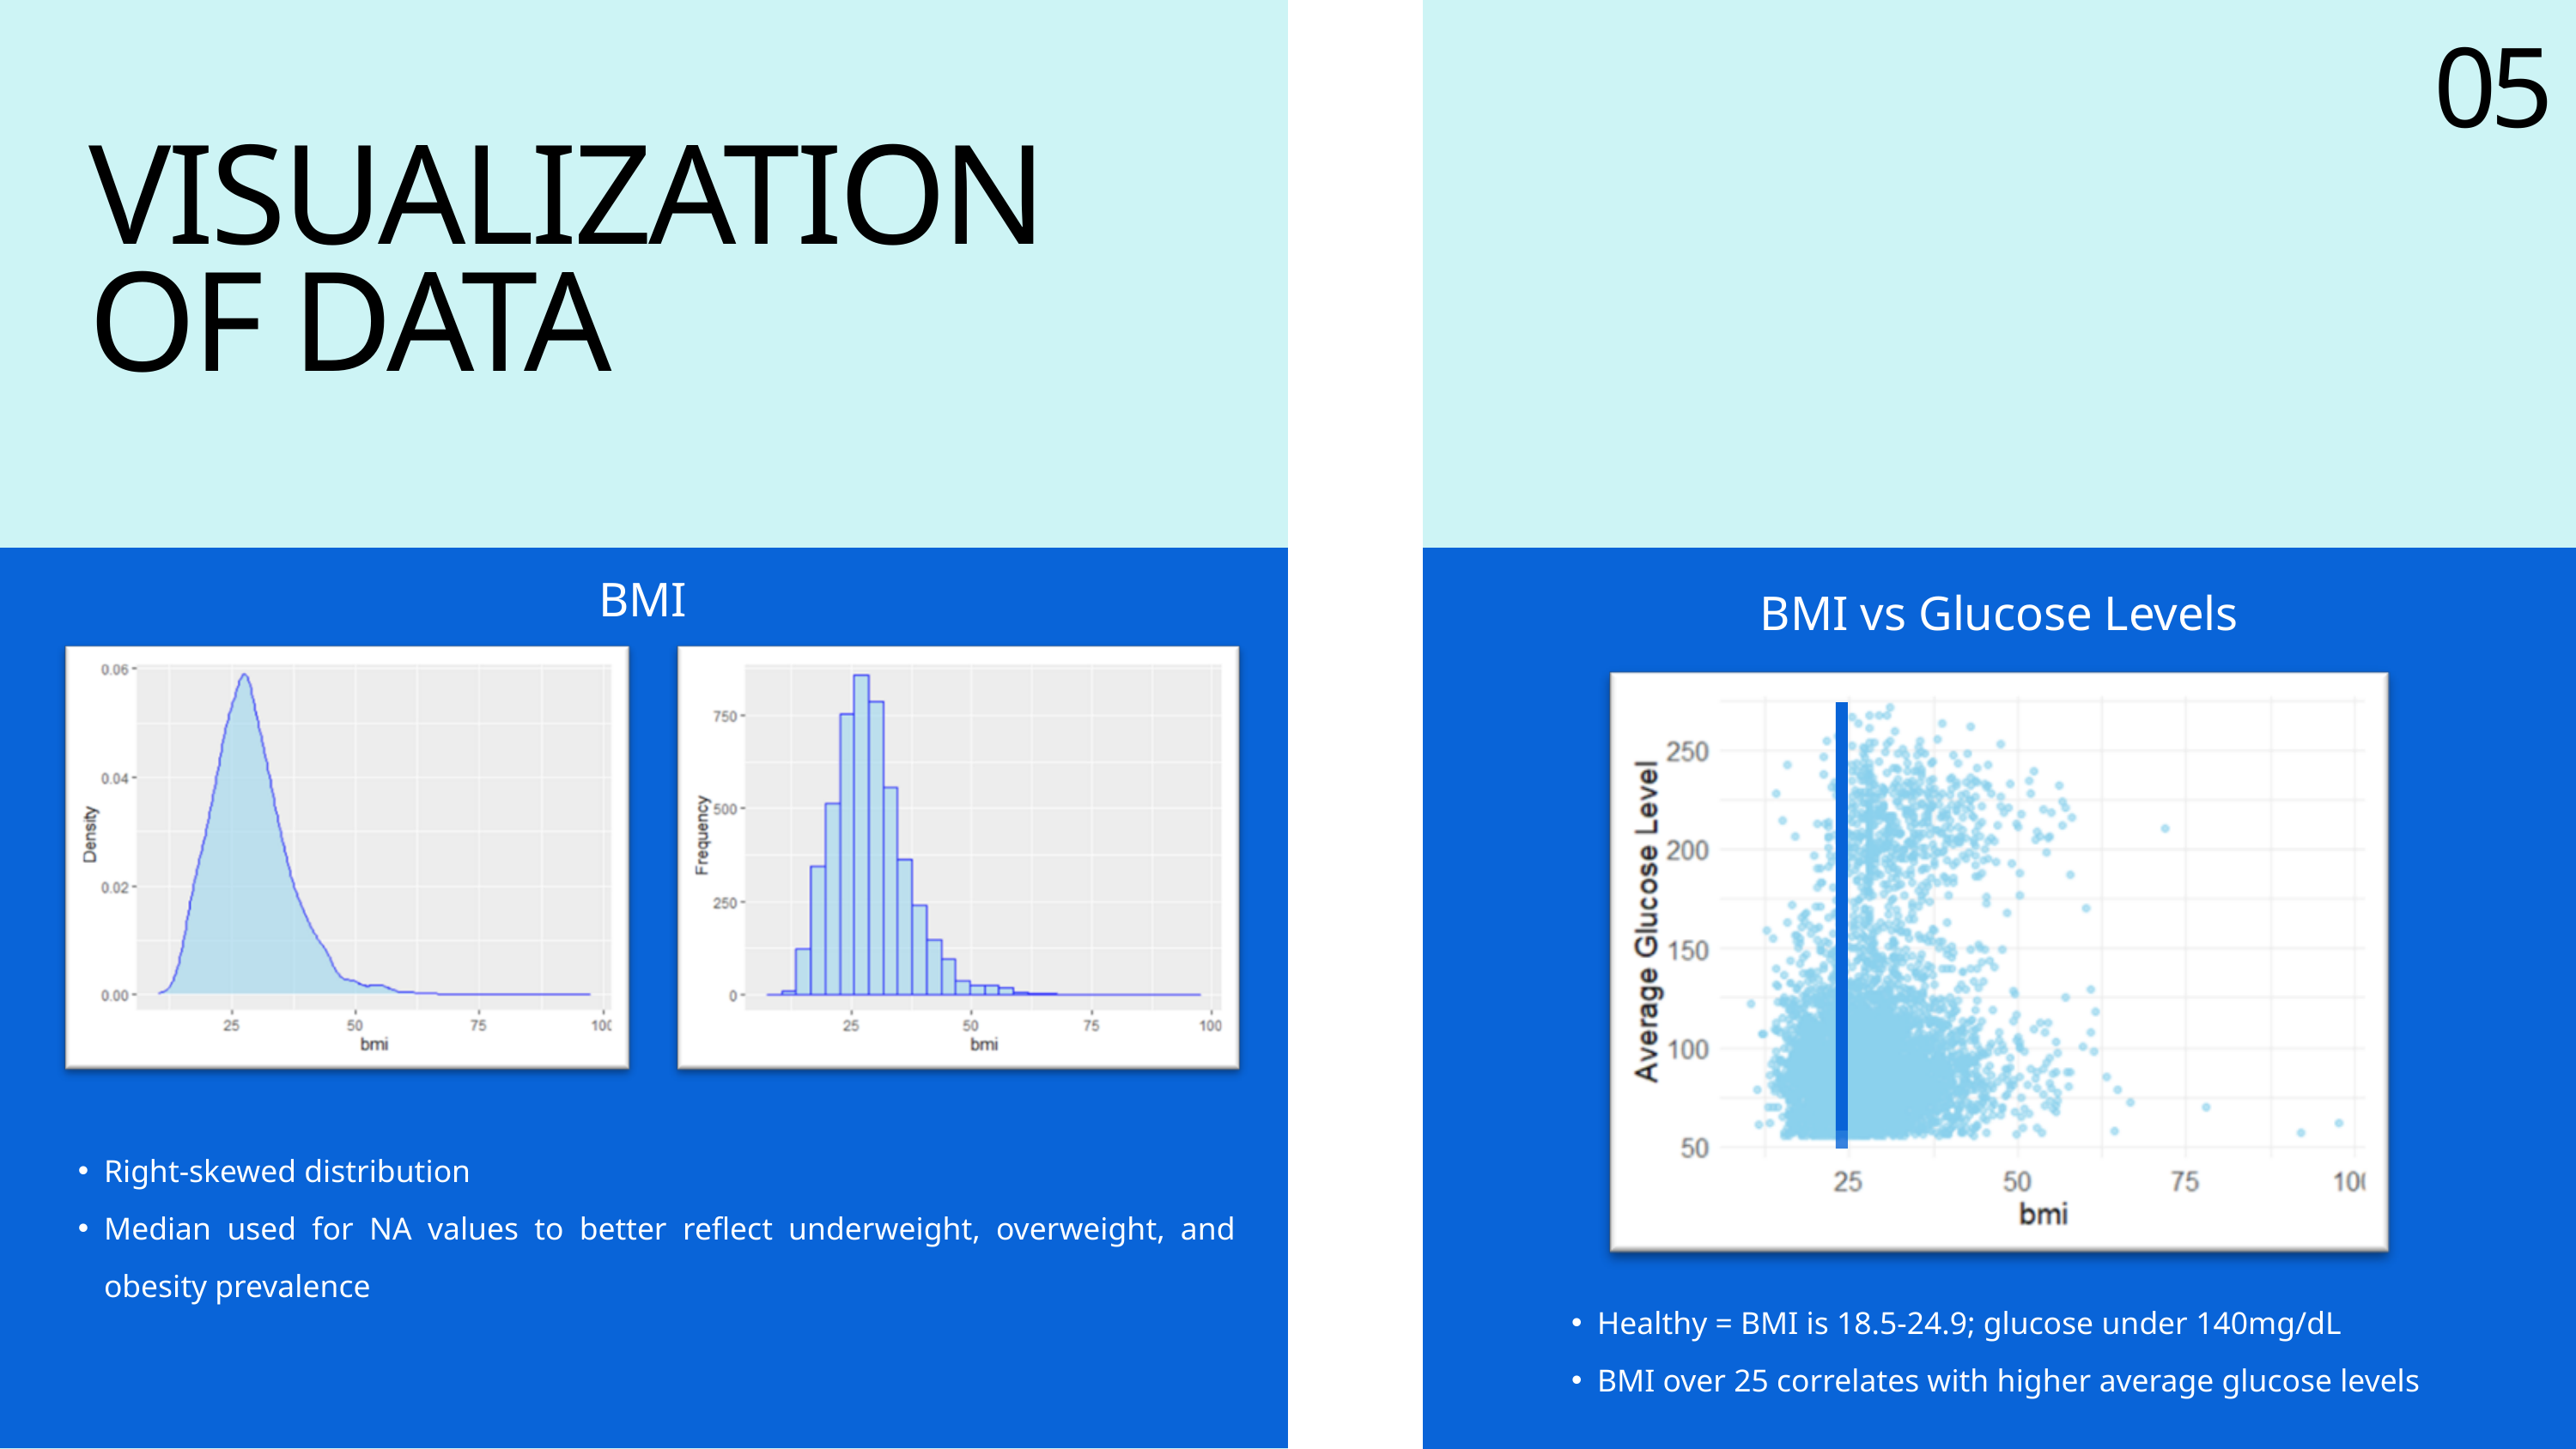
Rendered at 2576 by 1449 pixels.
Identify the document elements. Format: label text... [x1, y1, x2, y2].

text_box VISUALIZATION OF DATA [88, 145, 1197, 399]
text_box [1422, 547, 2576, 1449]
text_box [1287, 0, 1423, 1449]
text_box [0, 547, 1289, 1449]
text_box 05 [2259, 0, 2555, 150]
